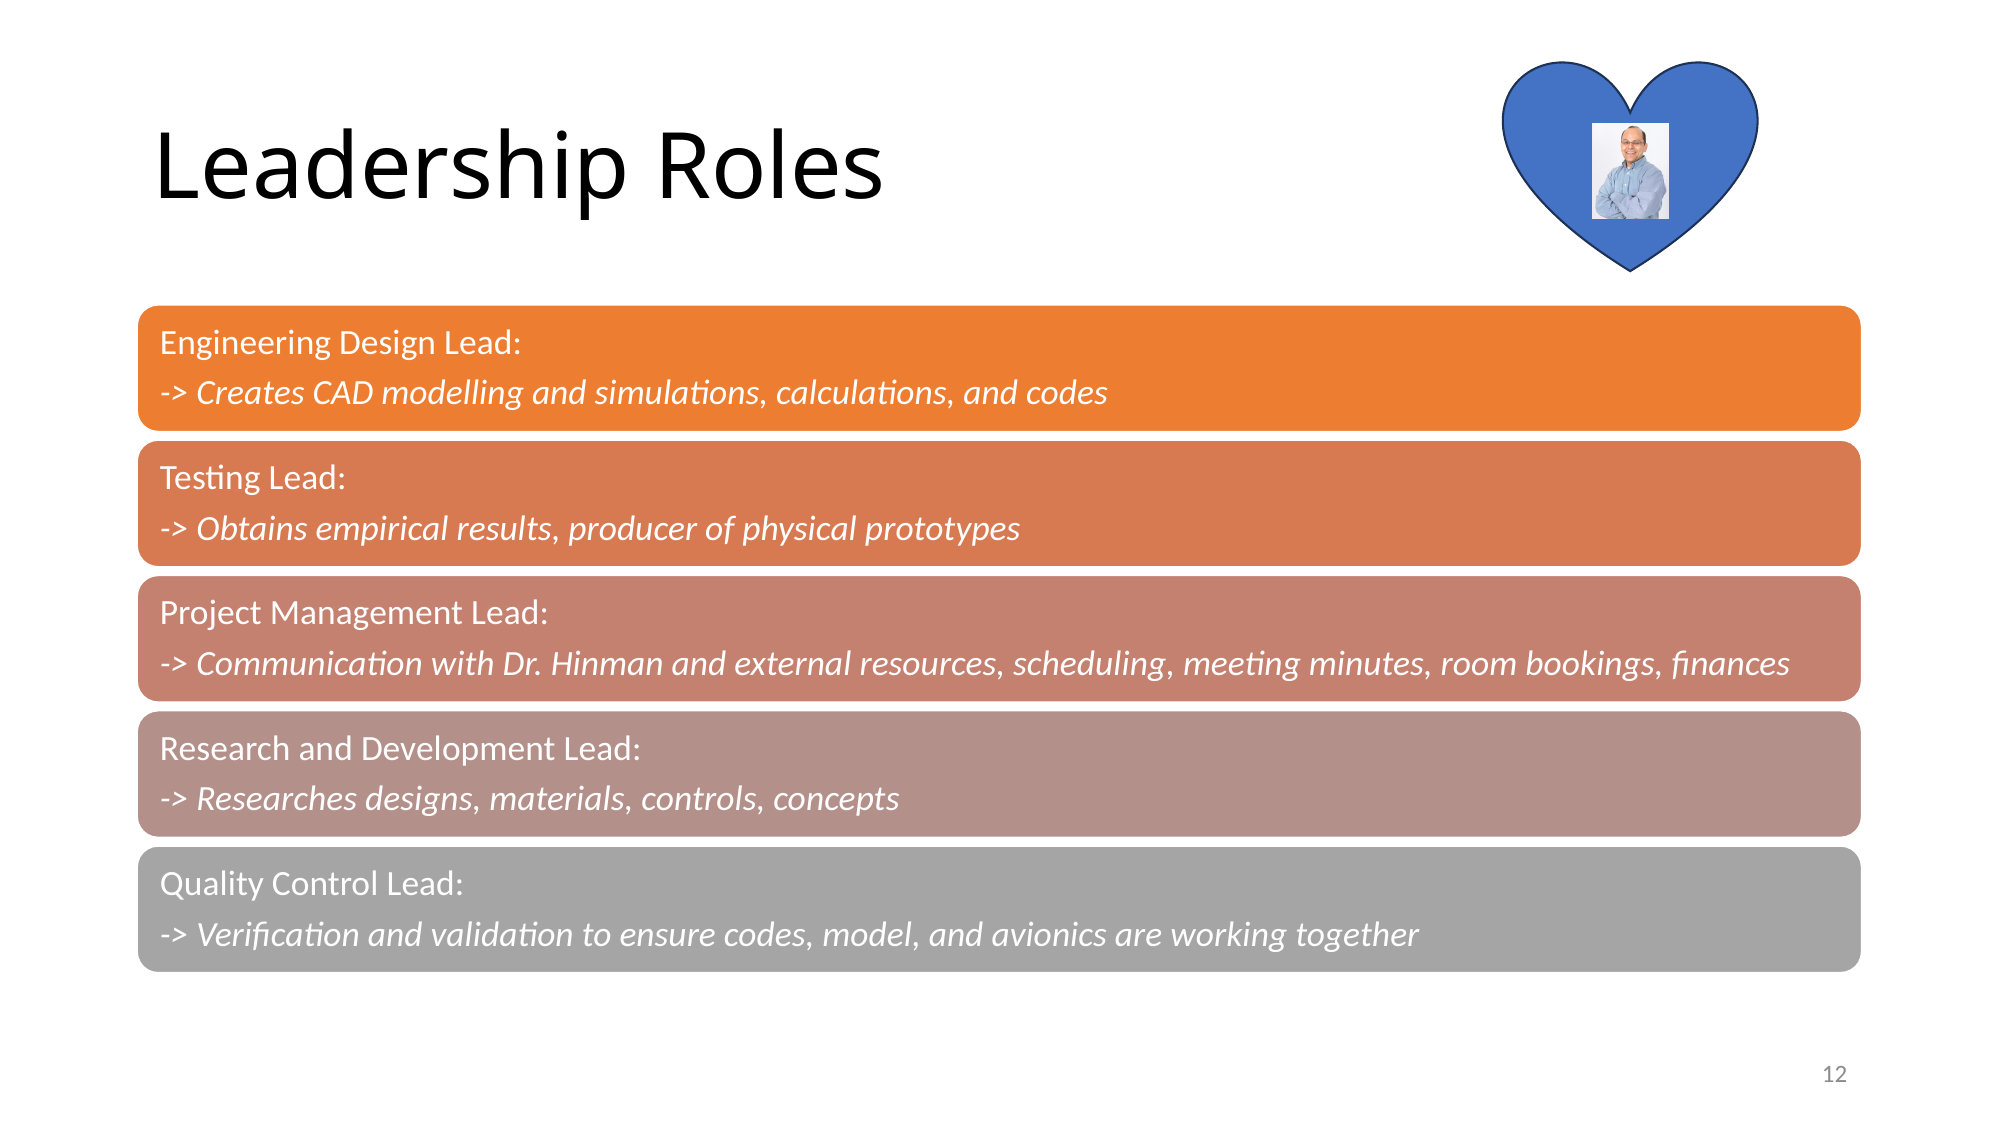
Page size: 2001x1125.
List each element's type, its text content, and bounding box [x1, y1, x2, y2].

slide_number 12 [1412, 1042, 1863, 1103]
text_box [136, 281, 1862, 996]
text_box [1501, 61, 1759, 273]
picture [1591, 123, 1669, 219]
title Leadership Roles [137, 59, 1863, 278]
